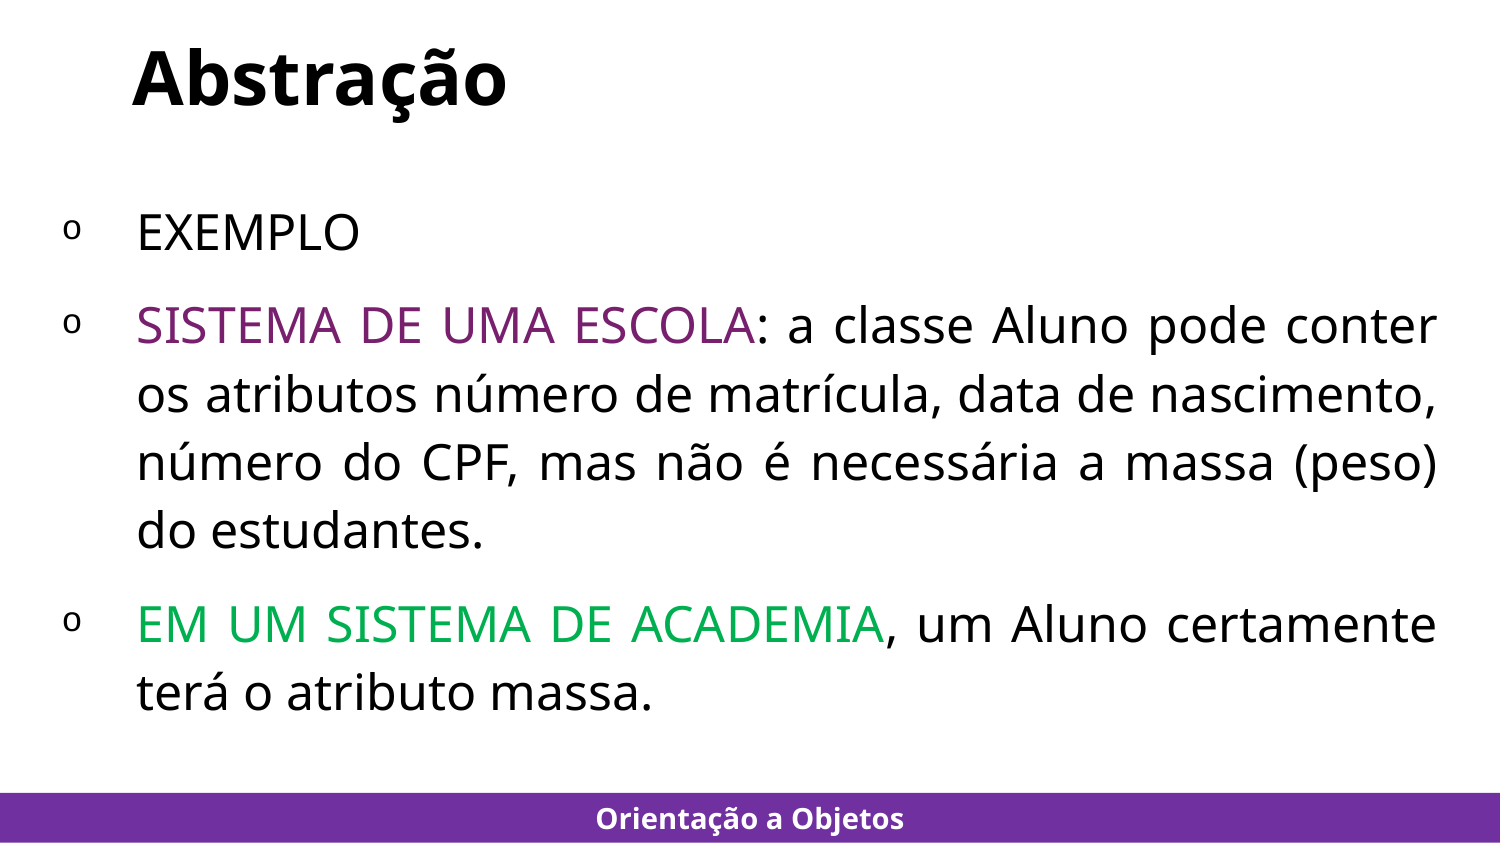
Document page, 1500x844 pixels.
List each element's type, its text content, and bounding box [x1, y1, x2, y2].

title Abstração [0, 0, 1500, 164]
text_box Exemplo Sistema de uma escola: a classe Aluno pode conter os atributos número de matrícula, data de nascimento, número do CPF, mas não é necessária a massa (peso) do estudantes. Em um sistema de academia, um Aluno certamente terá o atributo massa. [46, 184, 1453, 729]
